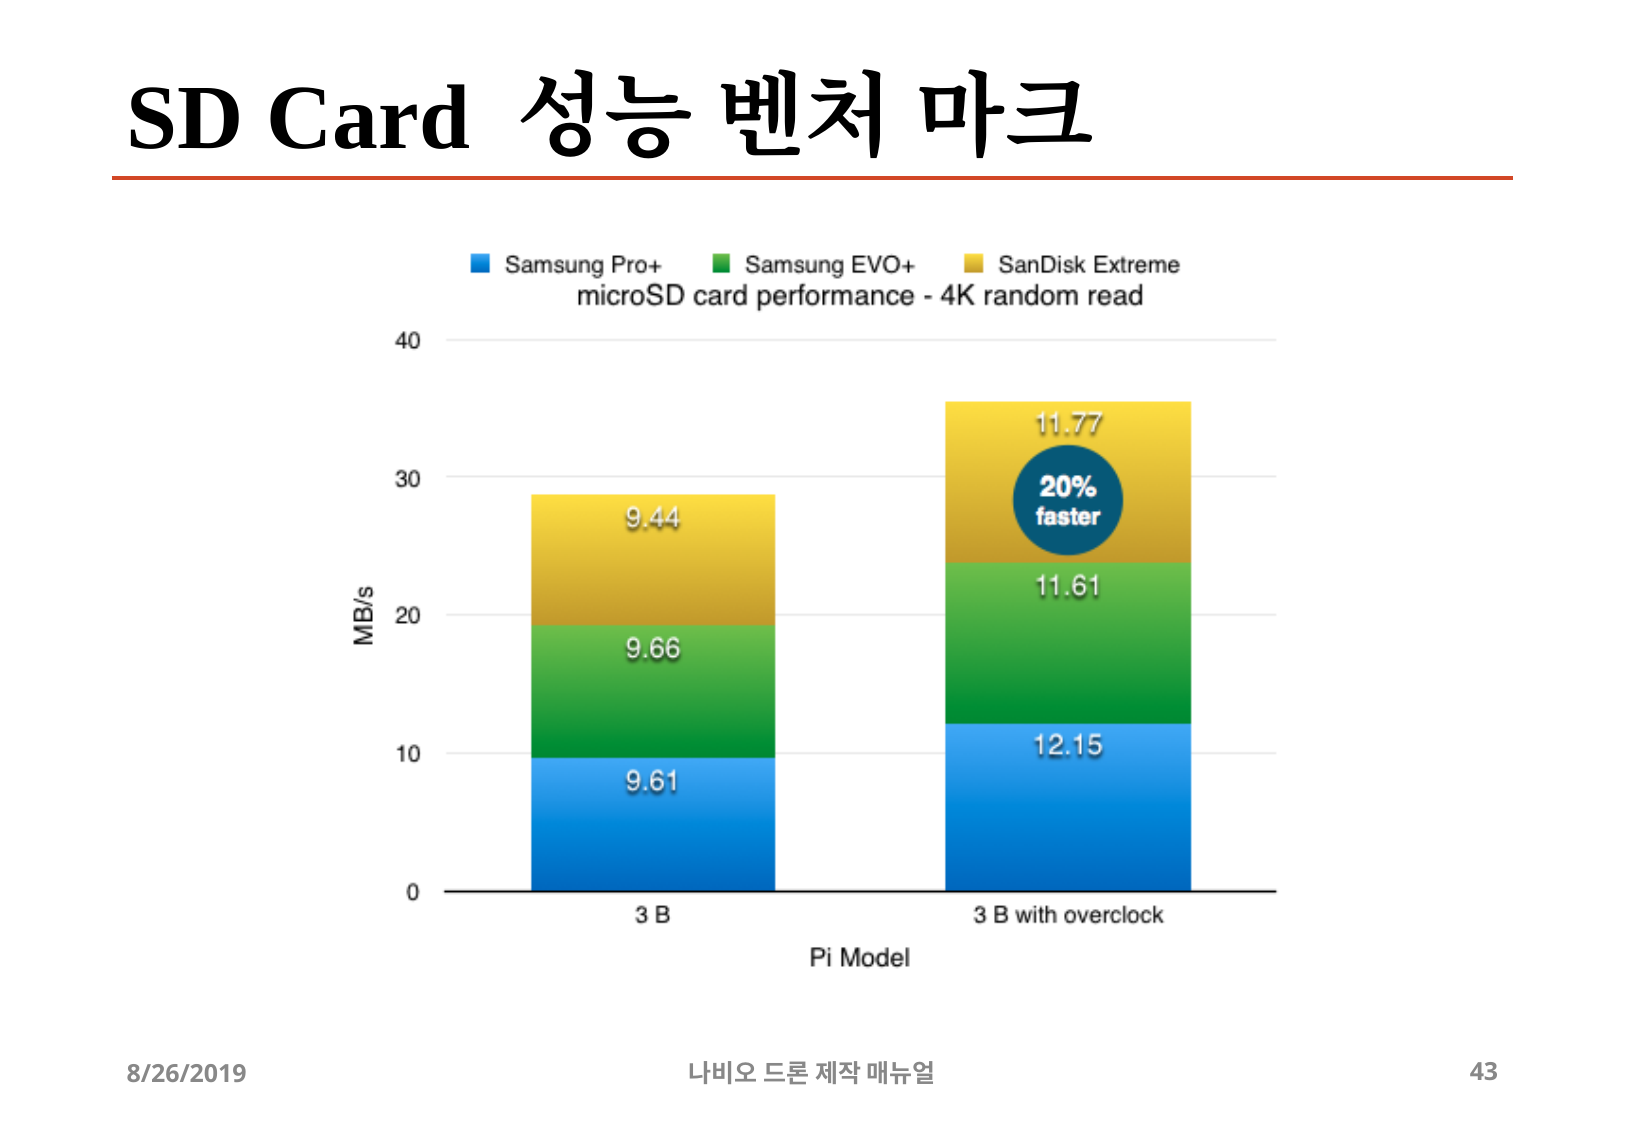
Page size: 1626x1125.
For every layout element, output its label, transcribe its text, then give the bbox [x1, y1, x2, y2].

slide_number 43 [1433, 1042, 1514, 1103]
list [336, 239, 1289, 982]
title SD Card 성능 벤처 마크 [111, 59, 1514, 179]
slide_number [111, 1042, 303, 1103]
footer 나비오 드론 제작 매뉴얼 [538, 1042, 1087, 1103]
